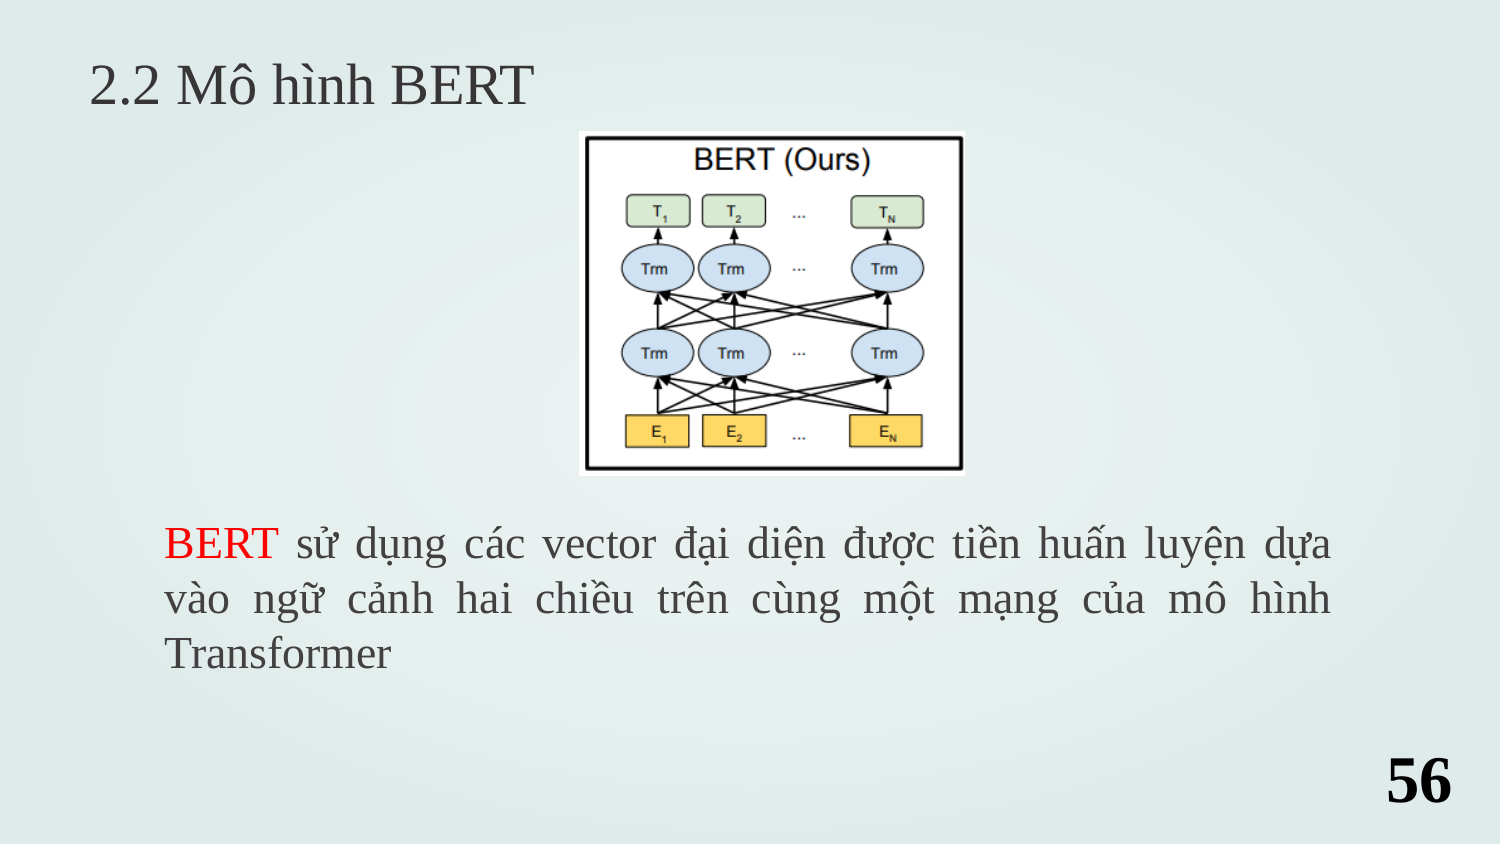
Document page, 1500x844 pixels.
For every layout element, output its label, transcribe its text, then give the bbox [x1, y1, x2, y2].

text_box BERT sử dụng các vector đại diện được tiền huấn luyện dựa vào ngữ cảnh hai chiều trên cùng một mạng của mô hình Transformer [149, 505, 1348, 686]
text_box 56 [1371, 728, 1500, 824]
text_box 2.2 Mô hình BERT [74, 44, 1471, 132]
picture [0, 0, 1500, 844]
